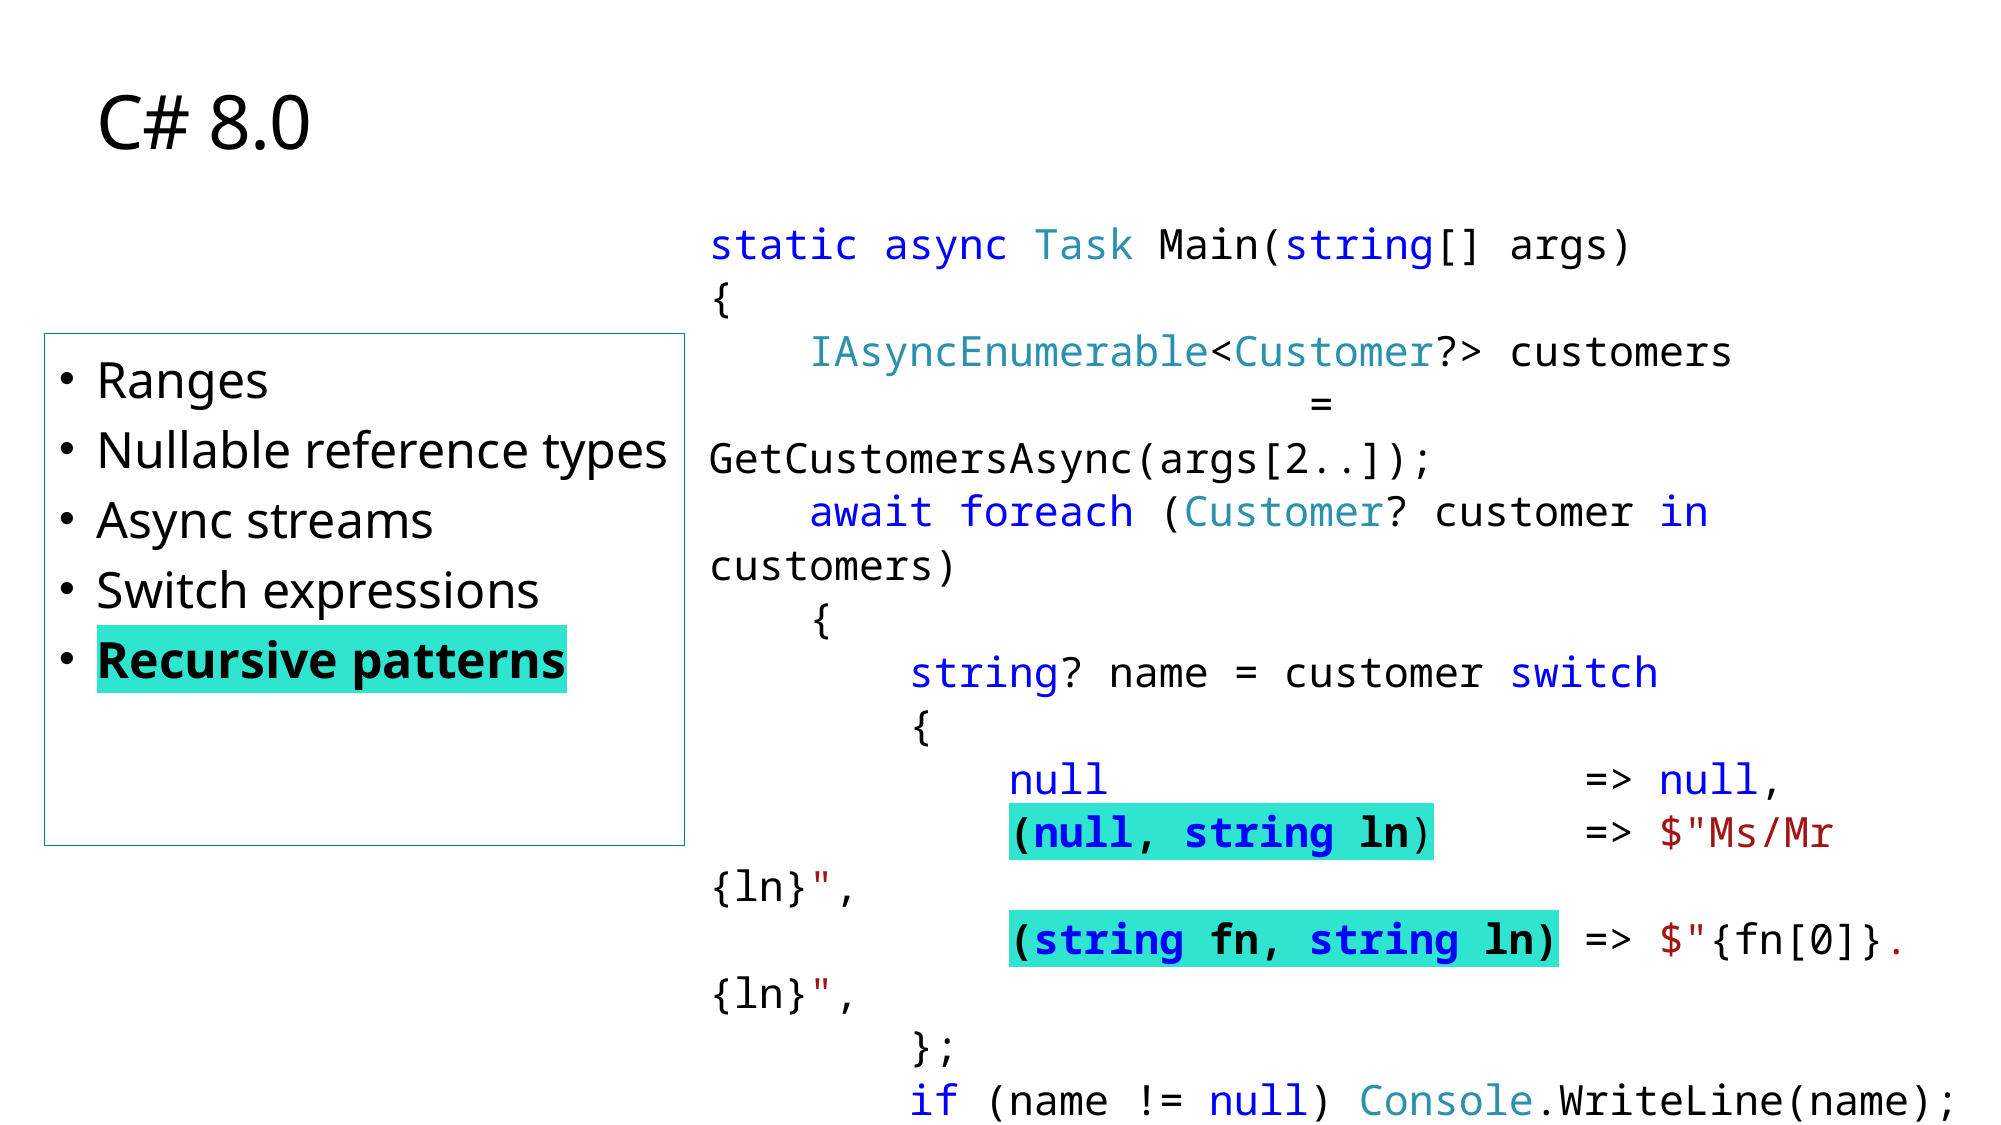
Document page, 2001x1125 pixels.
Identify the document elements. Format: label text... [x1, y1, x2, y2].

title C# 8.0 [96, 75, 1904, 166]
list Ranges Nullable reference types Async streams Switch expressions Recursive patterns [44, 333, 684, 846]
text_box static async Task Main(string[] args) { IAsyncEnumerable<Customer?> customers = GetCustomersAsync(args[2..]); await foreach (Customer? customer in customers) { string? name = customer switch { null => null, (null, string ln) => $"Ms/Mr {ln}", (string fn, string ln) => $"{fn[0]}. {ln}", }; if (name != null) Console.WriteLine(name); } } [684, 199, 2000, 1125]
